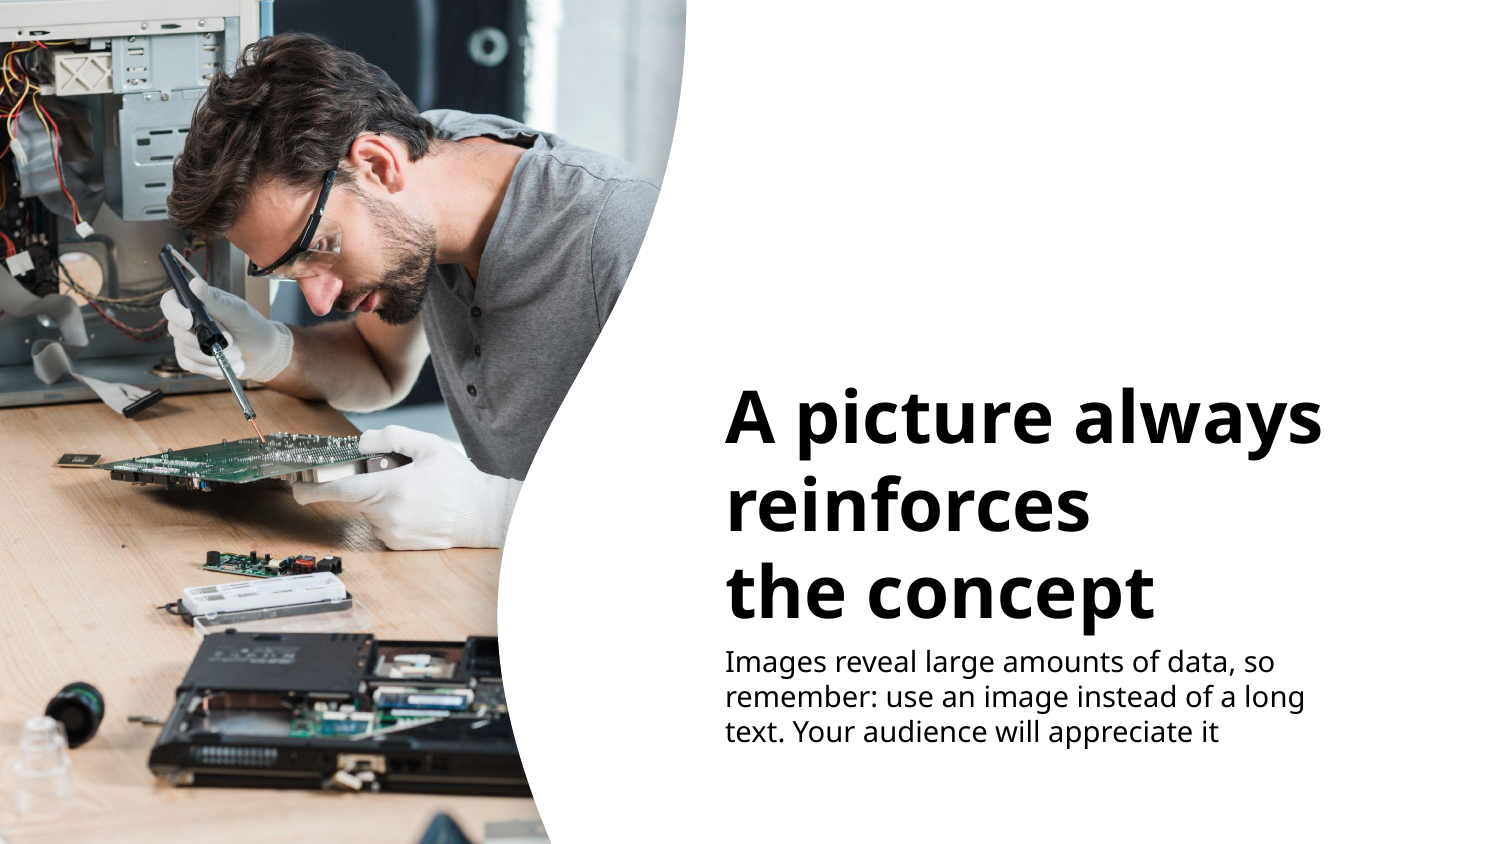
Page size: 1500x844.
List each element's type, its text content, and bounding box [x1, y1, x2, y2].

picture [0, 0, 711, 844]
title A picture always reinforces the concept [715, 368, 1383, 635]
subtitle Images reveal large amounts of data, so remember: use an image instead of a long text. Your audience will appreciate it [715, 635, 1383, 756]
text_box [712, 0, 1500, 844]
